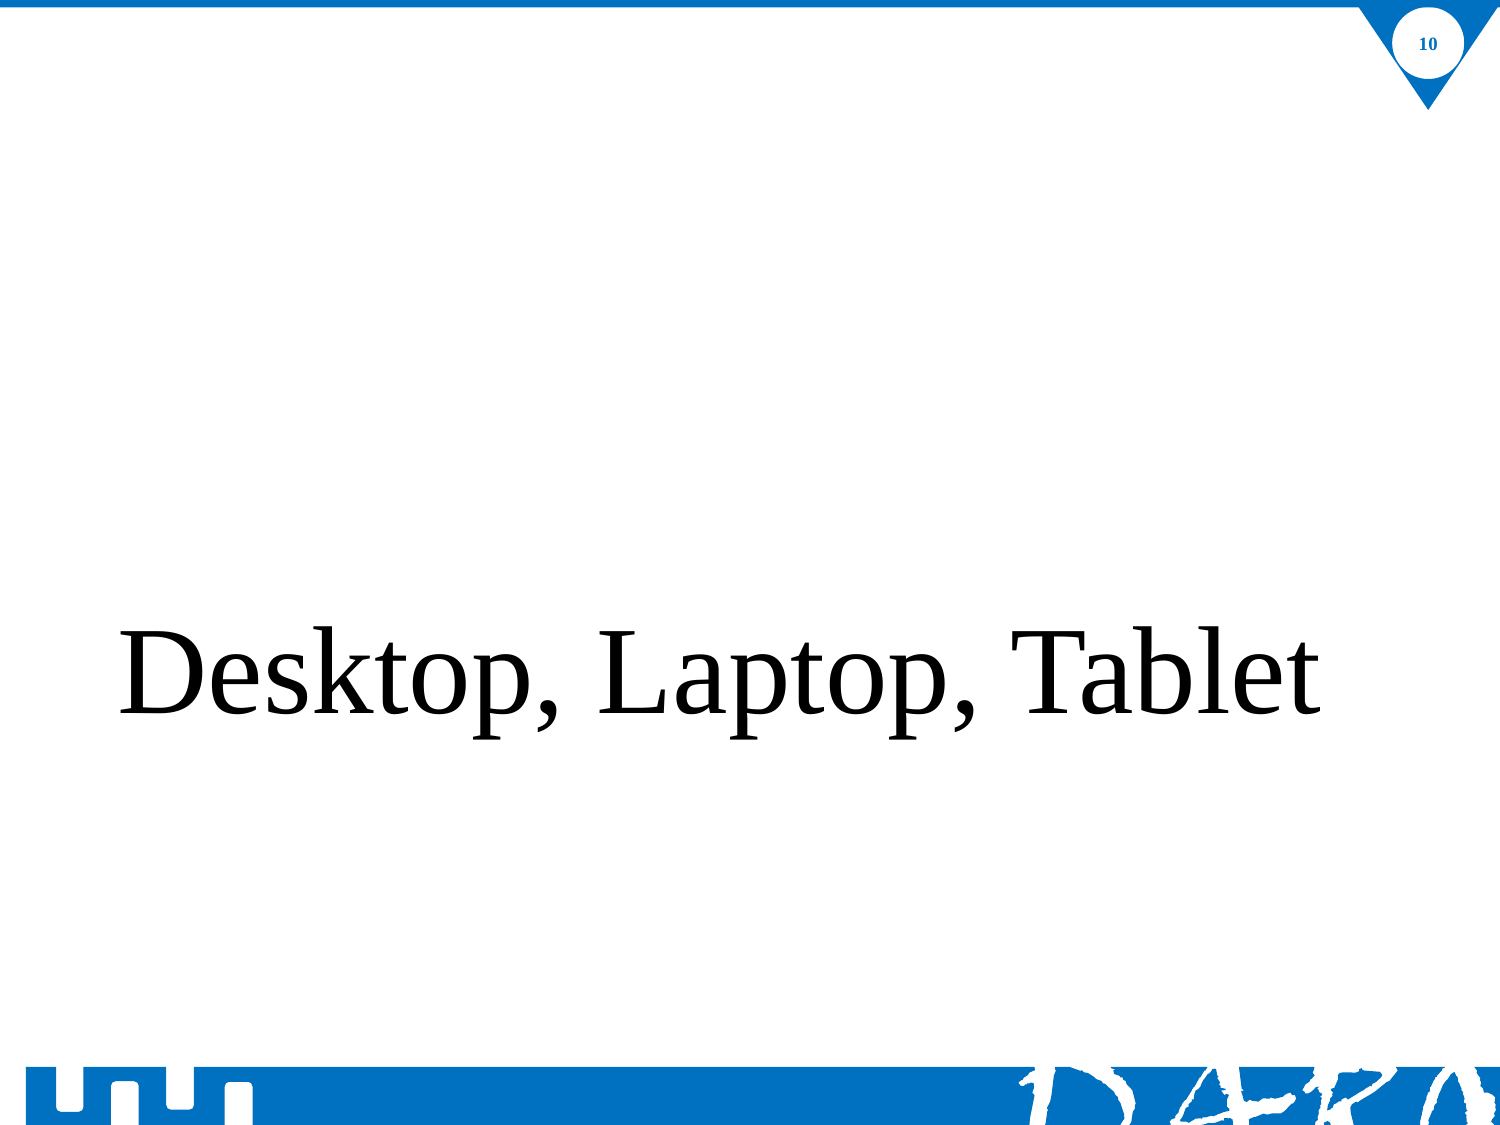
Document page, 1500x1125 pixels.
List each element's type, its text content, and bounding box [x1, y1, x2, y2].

title Desktop, Laptop, Tablet [102, 280, 1397, 749]
slide_number 10 [1259, 13, 1500, 73]
